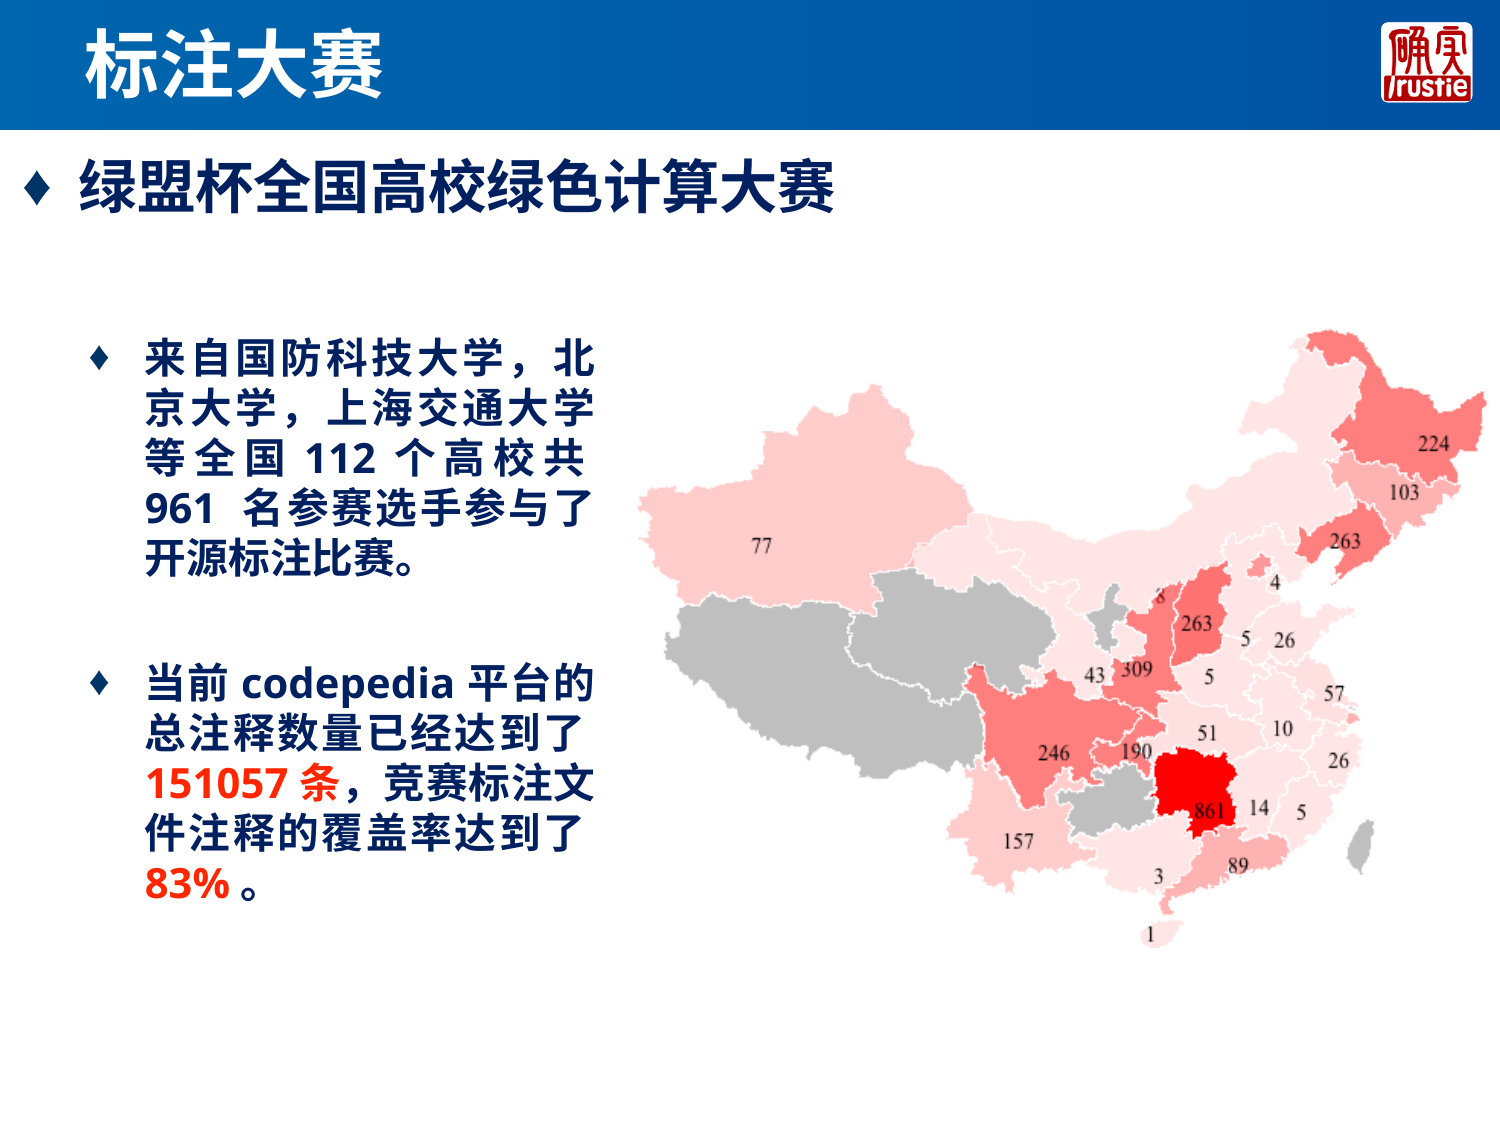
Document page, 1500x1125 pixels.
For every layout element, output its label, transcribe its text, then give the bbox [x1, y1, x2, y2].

title 标注大赛 [76, 0, 1318, 126]
text_box 绿盟杯全国高校绿色计算大赛 [15, 143, 1441, 229]
text_box 来自国防科技大学，北京大学，上海交通大学等全国112个高校共961 名参赛选手参与了开源标注比赛。 当前codepedia平台的总注释数量已经达到了151057条，竞赛标注文件注释的覆盖率达到了83%。 [82, 325, 601, 913]
picture [637, 302, 1500, 948]
picture [1381, 22, 1473, 103]
